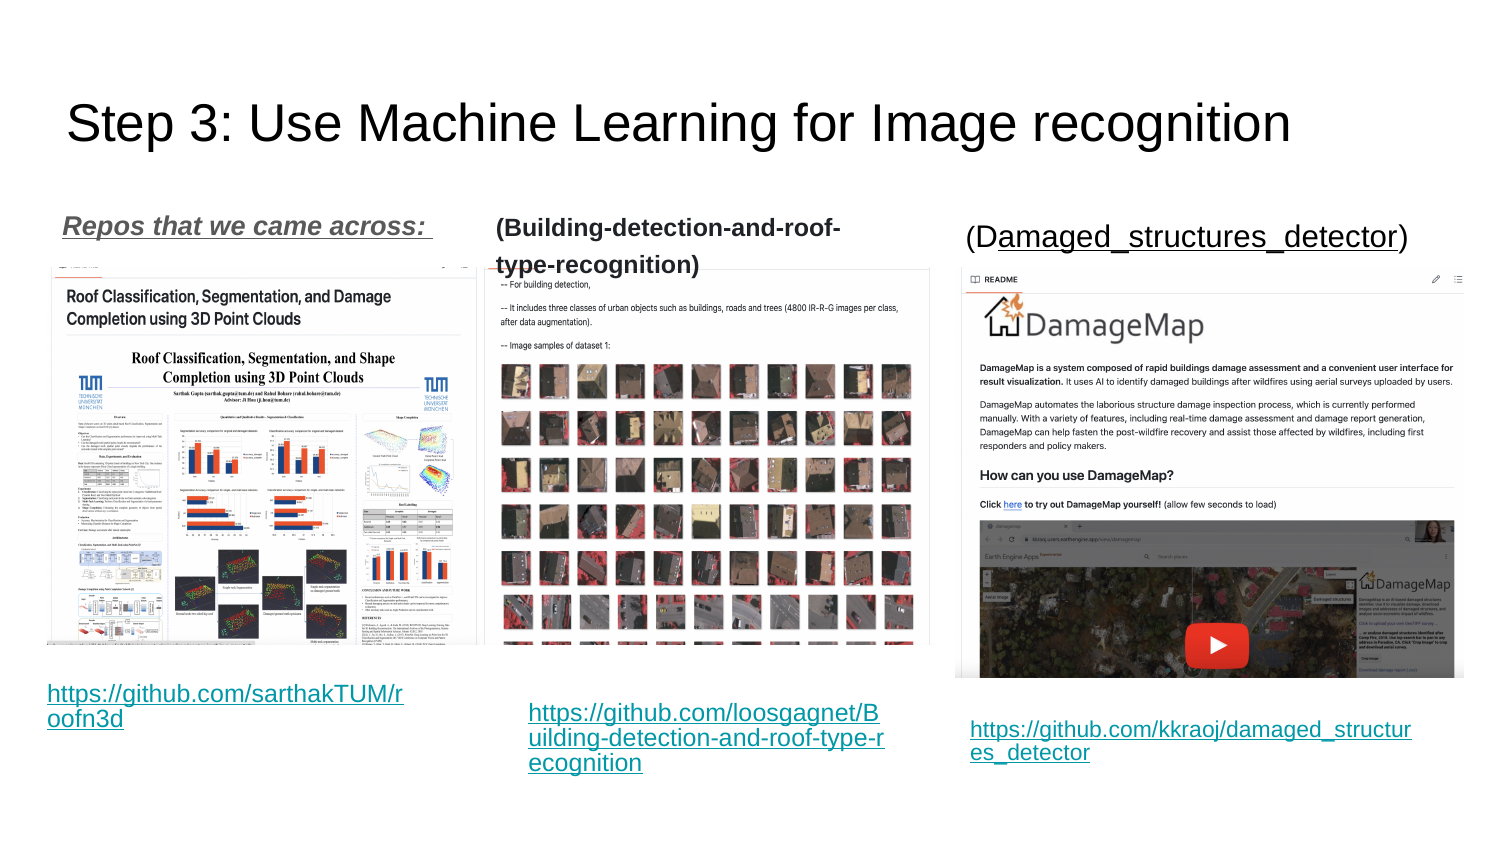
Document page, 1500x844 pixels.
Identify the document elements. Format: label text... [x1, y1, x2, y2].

text_box (Damaged_structures_detector) [950, 196, 1460, 251]
text_box https://github.com/kkraoj/damaged_structures_detector [955, 699, 1431, 773]
title Step 3: Use Machine Learning for Image recognition [51, 72, 1449, 167]
text_box (Building-detection-and-roof-type-recognition) [480, 188, 903, 266]
text_box https://github.com/sarthakTUM/roofn3d [32, 662, 433, 724]
picture [47, 267, 936, 645]
list Repos that we came across: [47, 189, 1180, 724]
picture [954, 267, 1464, 678]
text_box https://github.com/loosgagnet/Building-detection-and-roof-type-recognition [513, 681, 903, 736]
